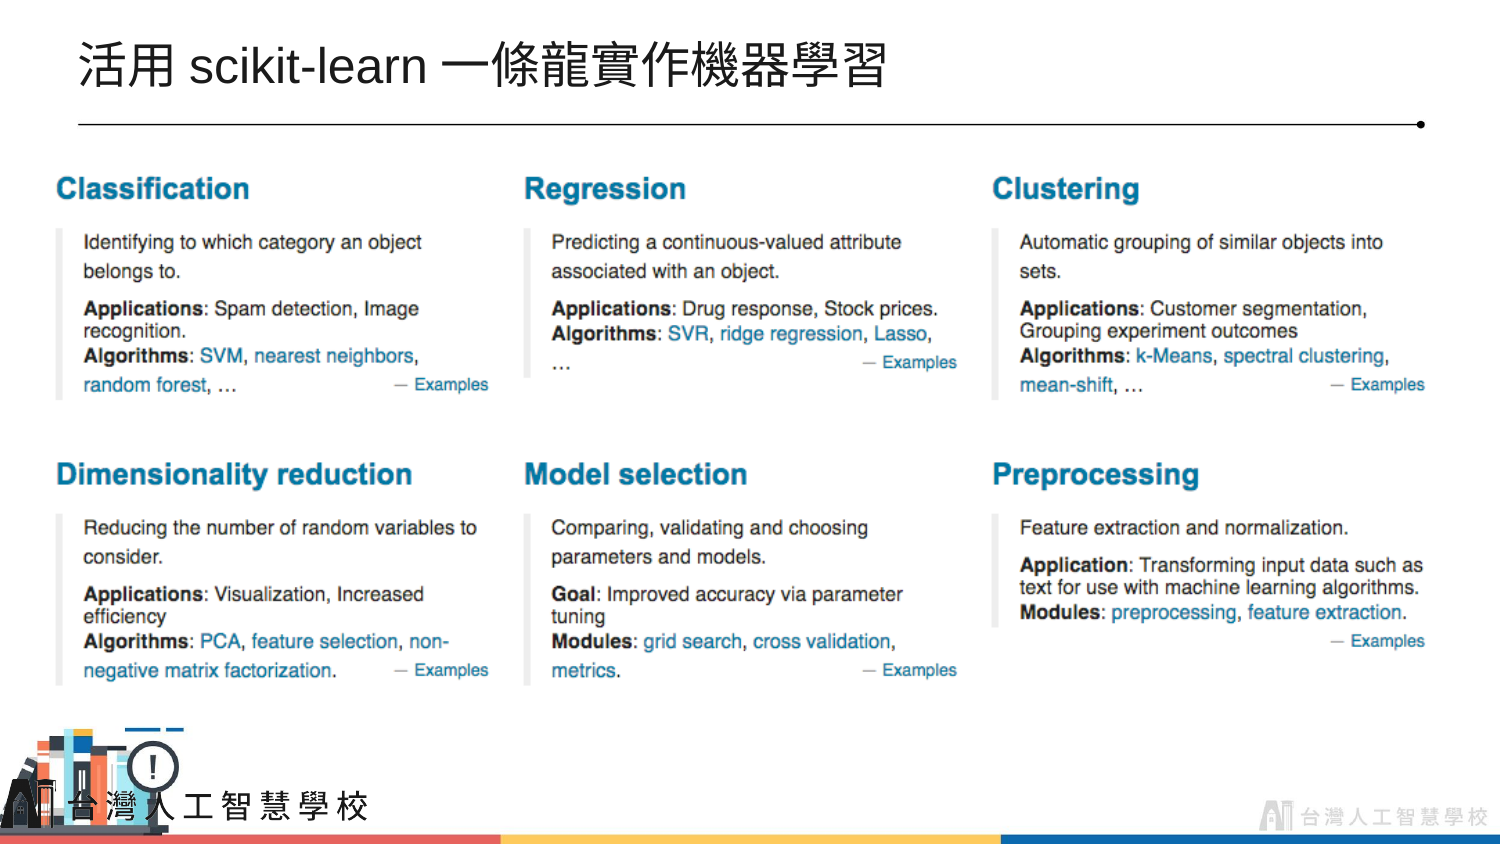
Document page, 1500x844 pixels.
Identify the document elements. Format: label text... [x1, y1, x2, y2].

title 活用scikit-learn一條龍實作機器學習 [62, 18, 1399, 117]
picture [0, 0, 1500, 844]
